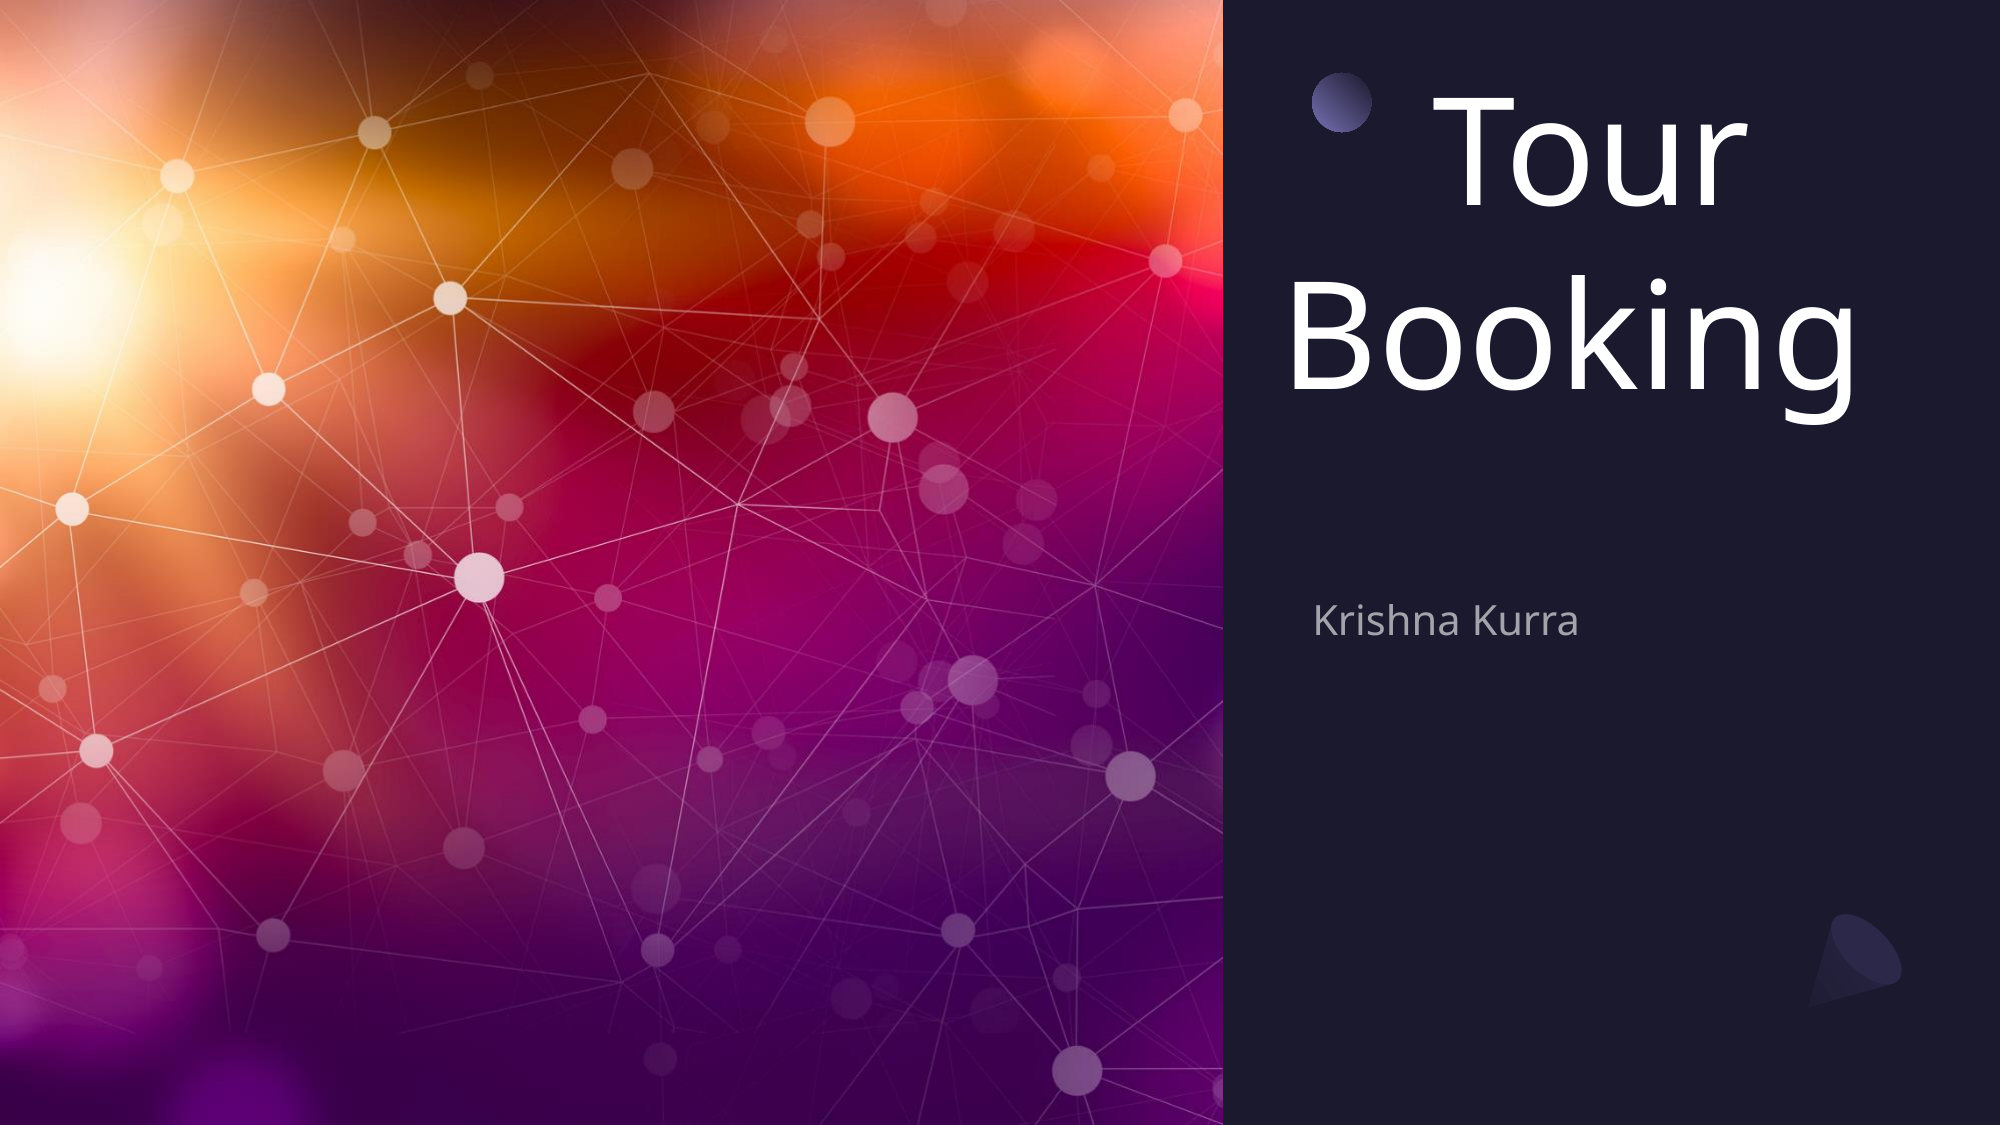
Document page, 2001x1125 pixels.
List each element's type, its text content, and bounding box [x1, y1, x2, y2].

picture [0, 0, 1223, 1125]
list Krishna Kurra [1312, 585, 1898, 870]
title Tour Booking [1257, 0, 1927, 427]
